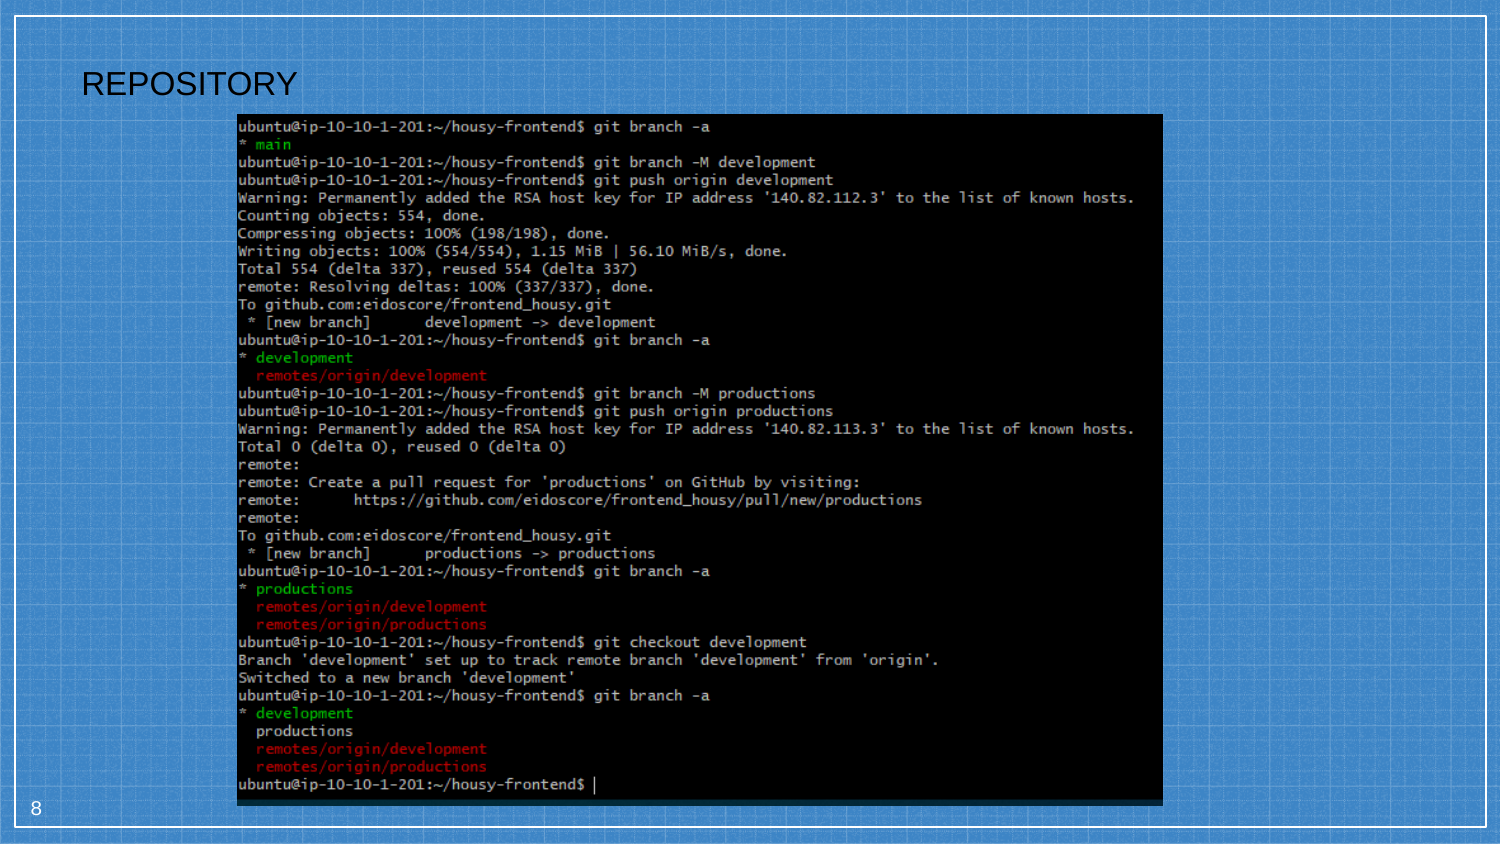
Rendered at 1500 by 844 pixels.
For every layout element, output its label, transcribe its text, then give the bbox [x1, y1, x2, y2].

text_box REPOSITORY [66, 47, 700, 115]
slide_number 8 [15, 774, 105, 839]
picture [0, 0, 1500, 844]
